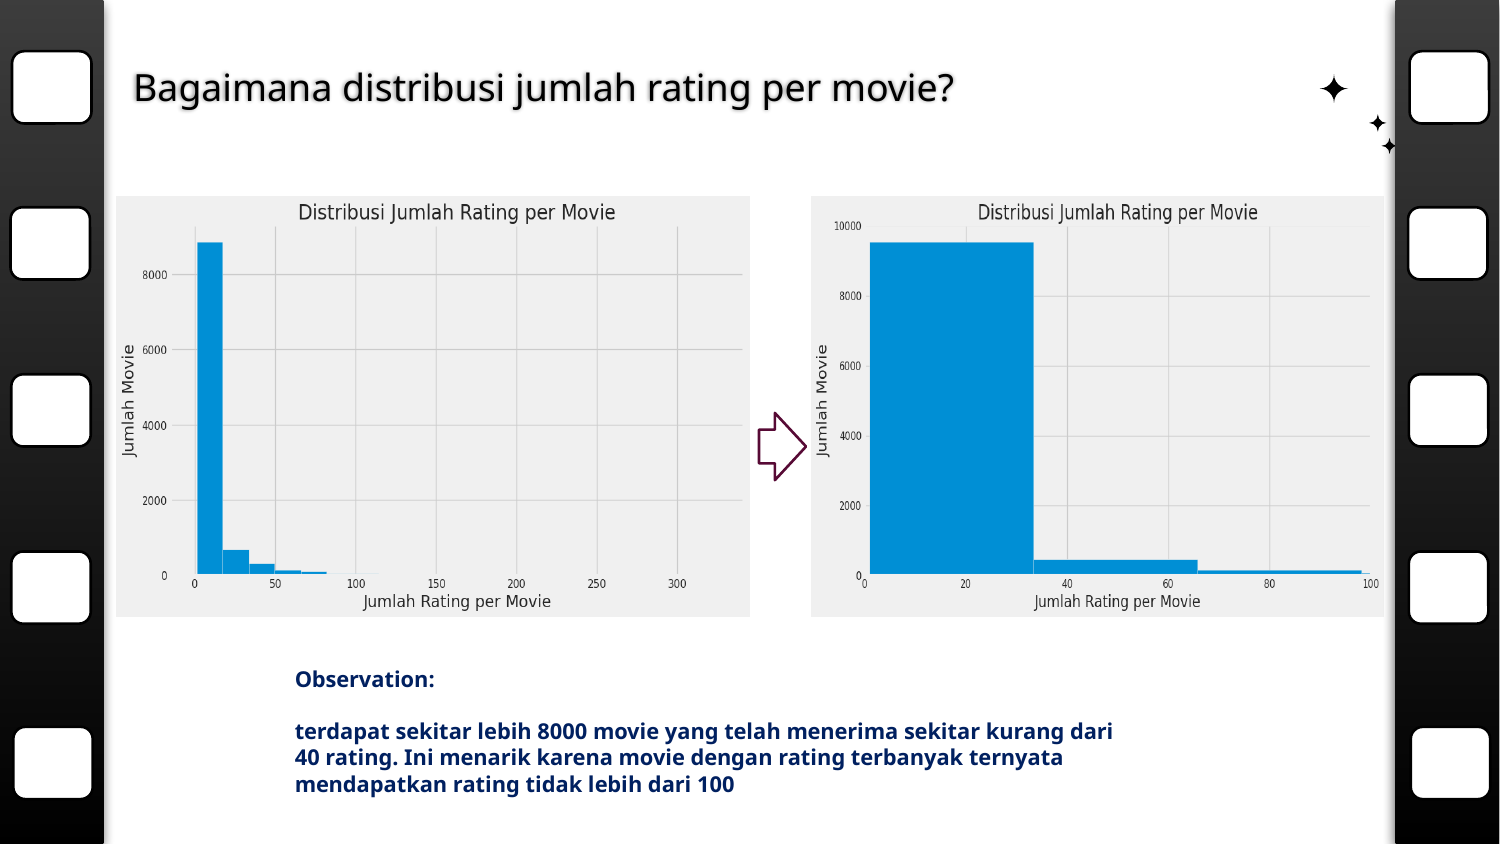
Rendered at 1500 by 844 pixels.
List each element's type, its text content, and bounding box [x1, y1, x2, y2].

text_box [0, 0, 104, 844]
title Bagaimana distribusi jumlah rating per movie? [118, 49, 1376, 144]
picture [116, 196, 751, 617]
text_box Observation: terdapat sekitar lebih 8000 movie yang telah menerima sekitar kurang dari 40 rating. Ini menarik karena movie dengan rating terbanyak ternyata mendapatkan rating tidak lebih dari 100 [279, 657, 1148, 804]
text_box [1369, 119, 1376, 127]
text_box [1319, 74, 1349, 103]
picture [811, 196, 1381, 617]
text_box [758, 412, 806, 481]
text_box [1381, 0, 1500, 844]
